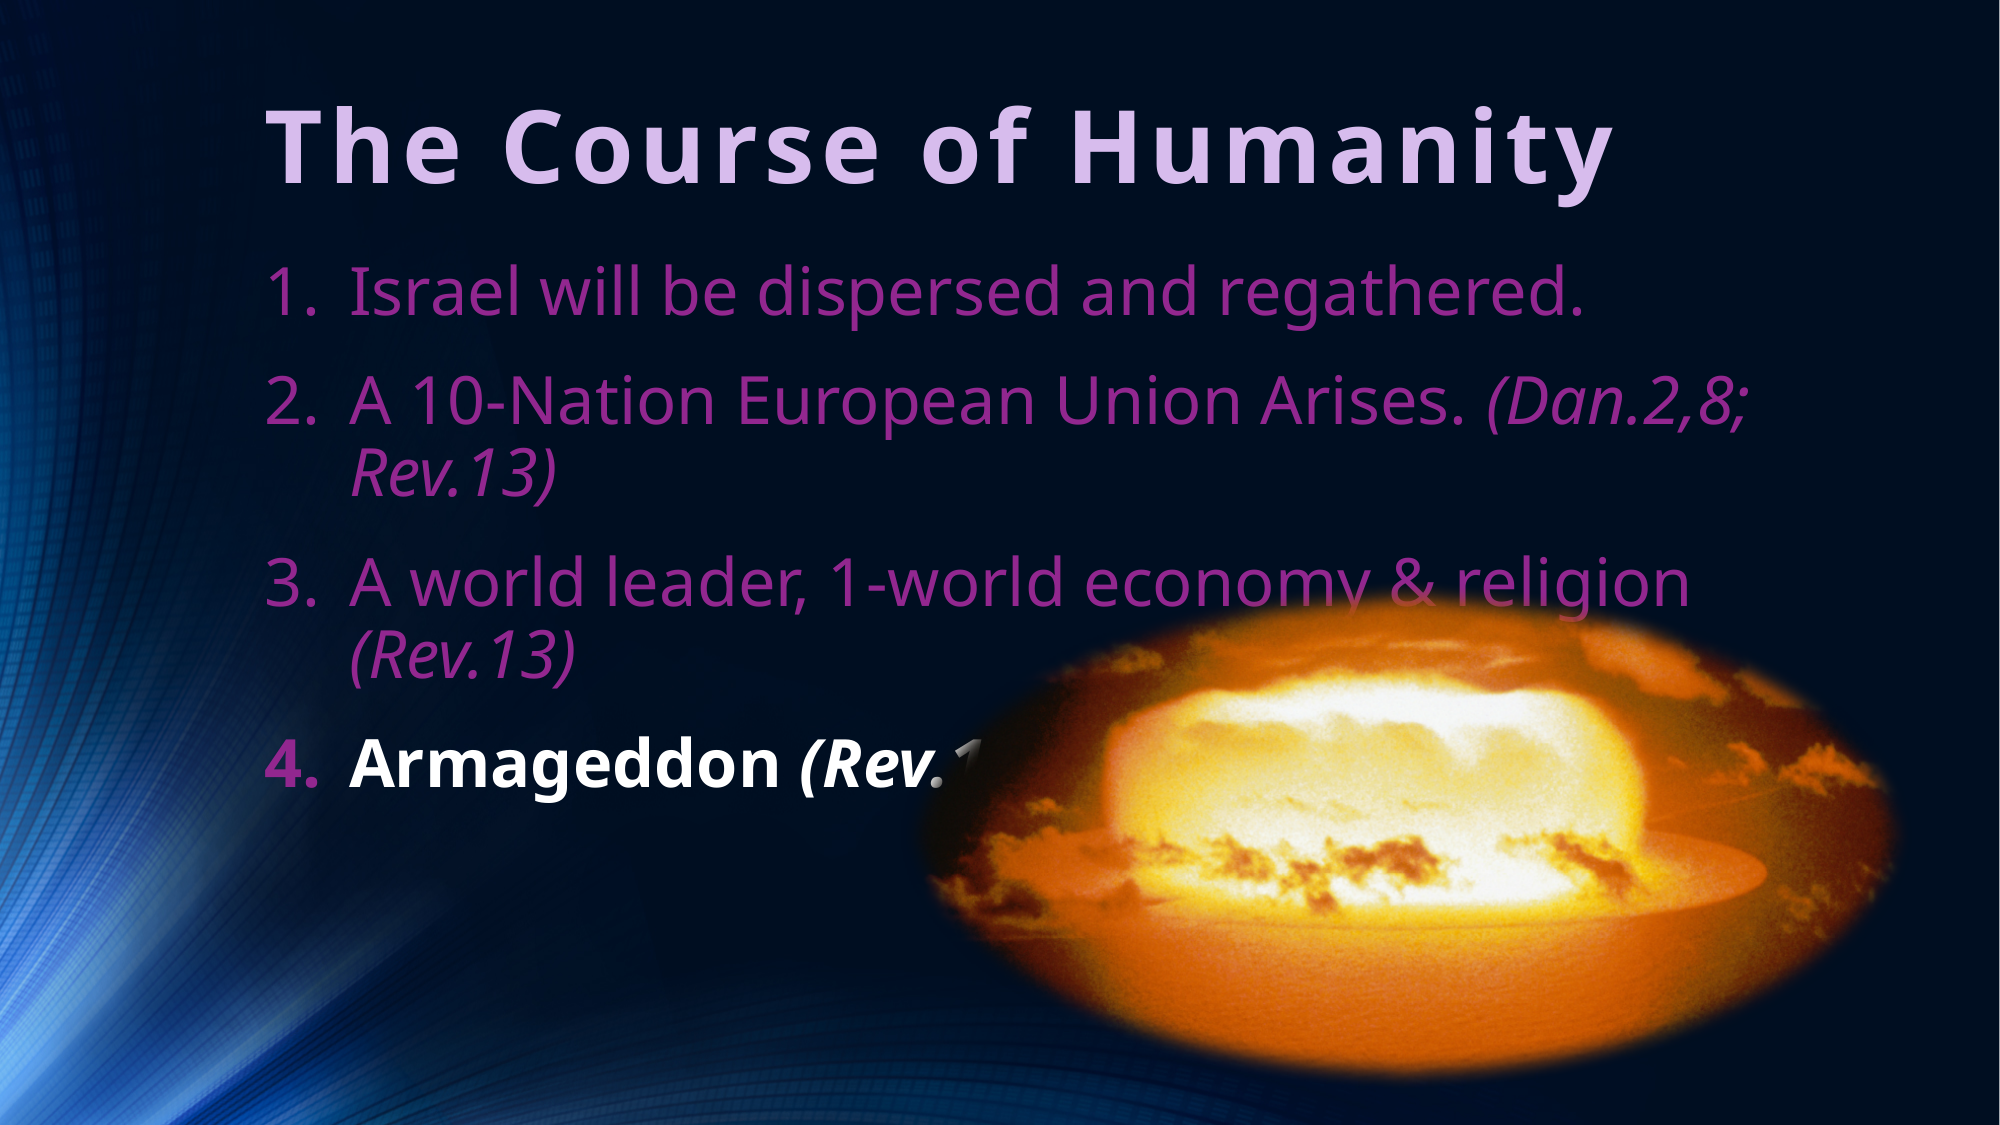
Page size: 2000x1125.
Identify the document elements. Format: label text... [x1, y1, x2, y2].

picture [0, 0, 2000, 1125]
list Israel will be dispersed and regathered. A 10-Nation European Union Arises. (Dan.2,8; Rev.13) A world leader, 1-world economy & religion (Rev.13) Armageddon (Rev.15-16) [249, 249, 1864, 925]
title The Course of Humanity [249, 62, 1750, 213]
